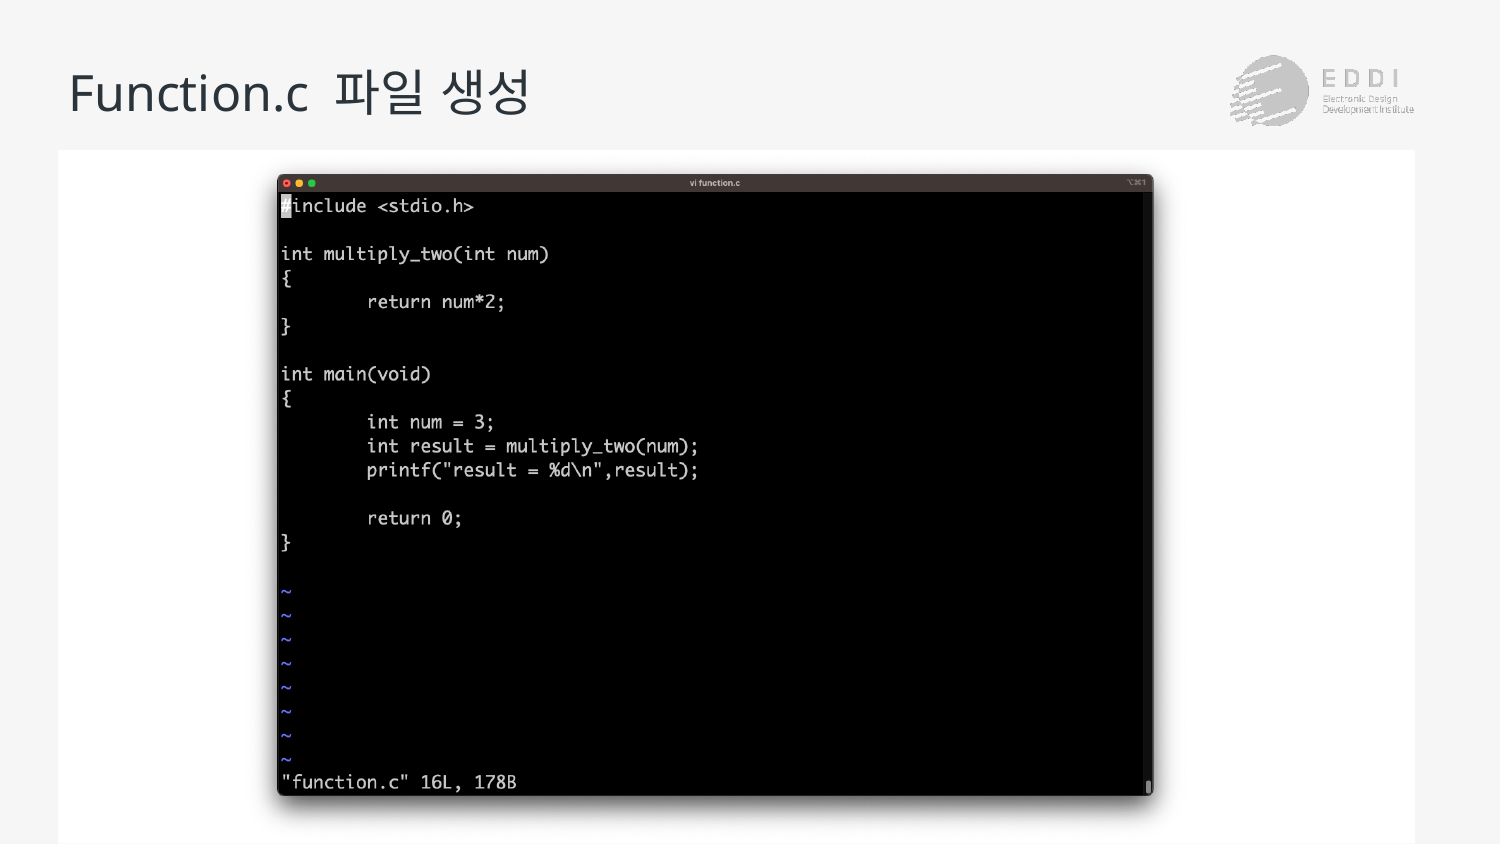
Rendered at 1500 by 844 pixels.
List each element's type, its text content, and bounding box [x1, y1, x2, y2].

title Function.c 파일 생성 [53, 32, 951, 151]
picture [1226, 0, 1417, 186]
picture [241, 149, 1188, 842]
